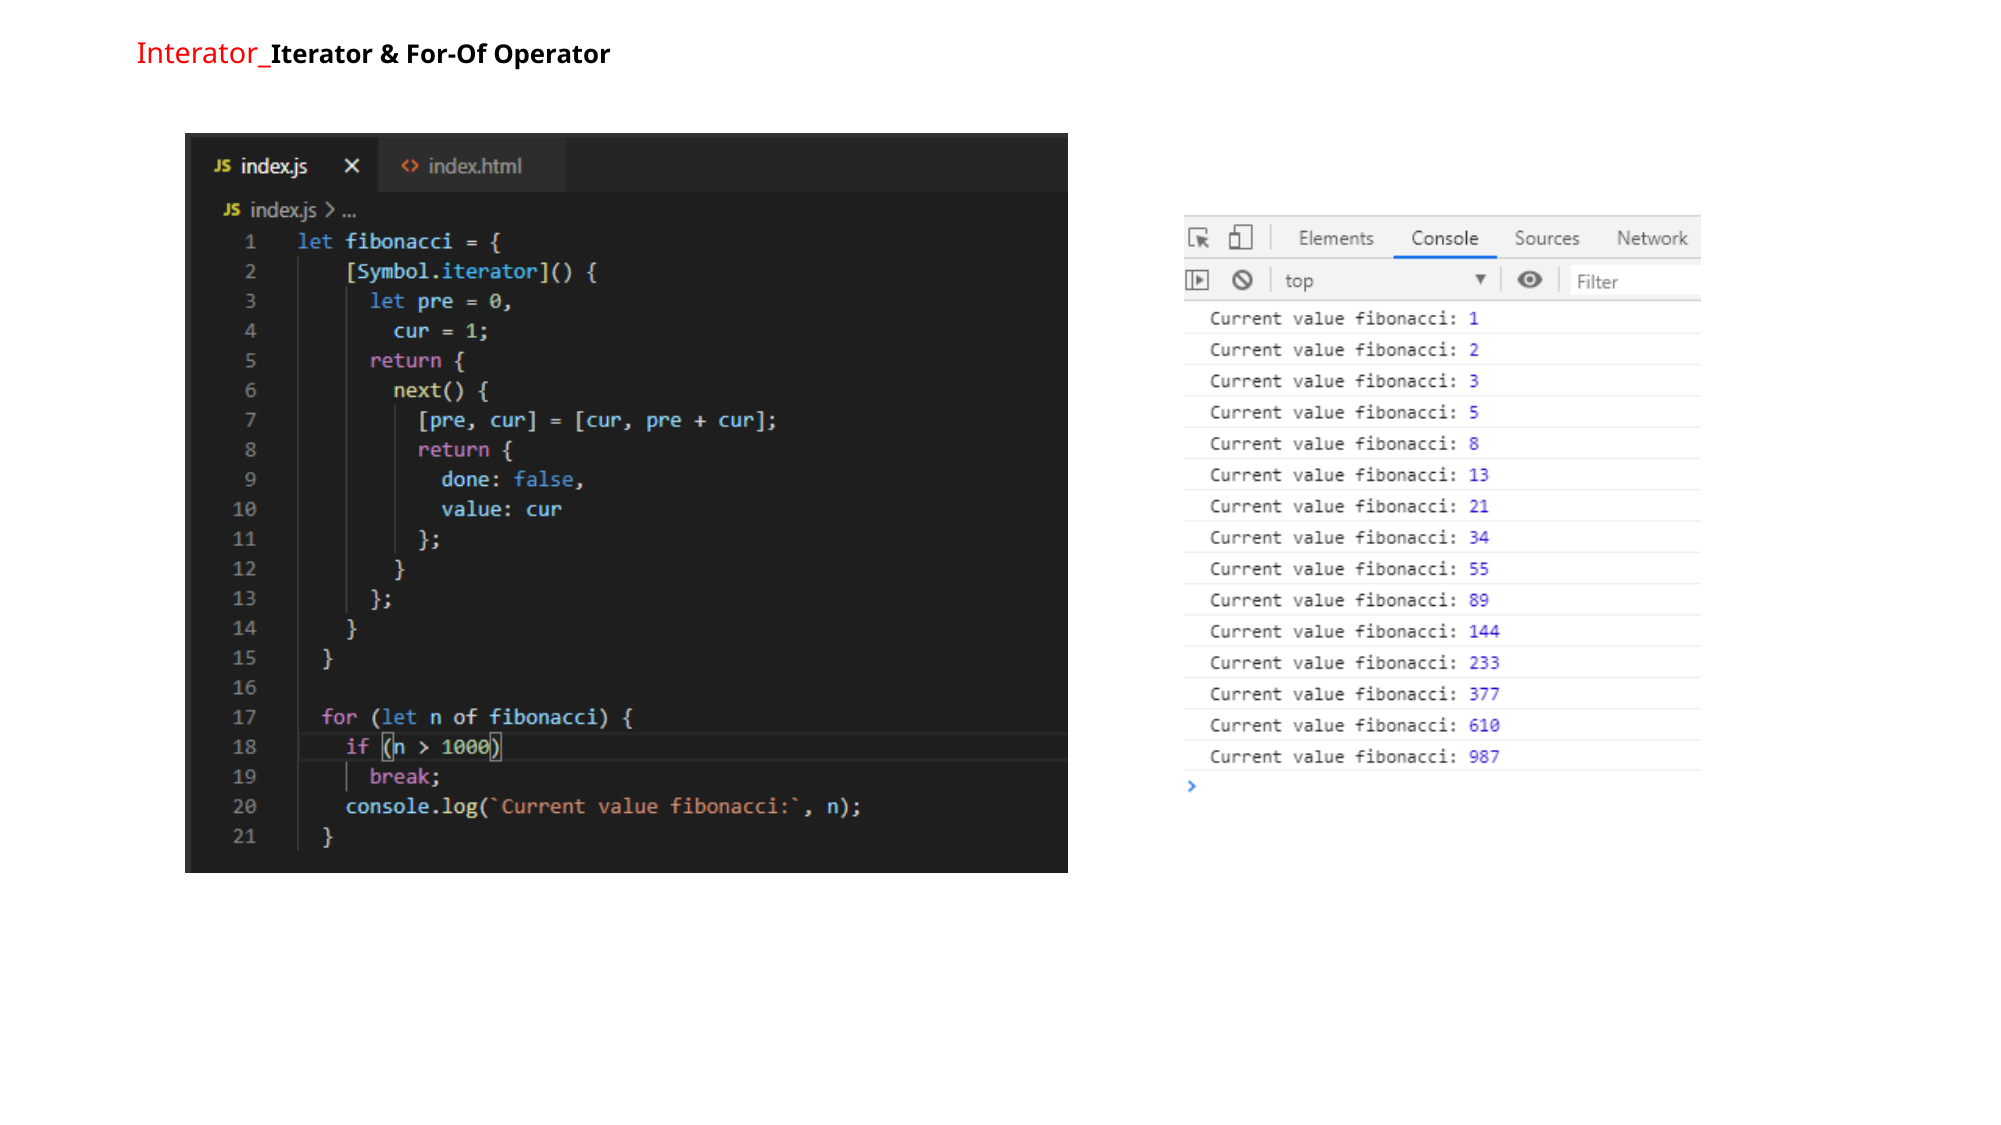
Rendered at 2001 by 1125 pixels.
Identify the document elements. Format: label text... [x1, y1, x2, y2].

picture [1184, 184, 1701, 821]
picture [185, 133, 1068, 873]
text_box Interator_Iterator & For-Of Operator [122, 31, 1848, 78]
